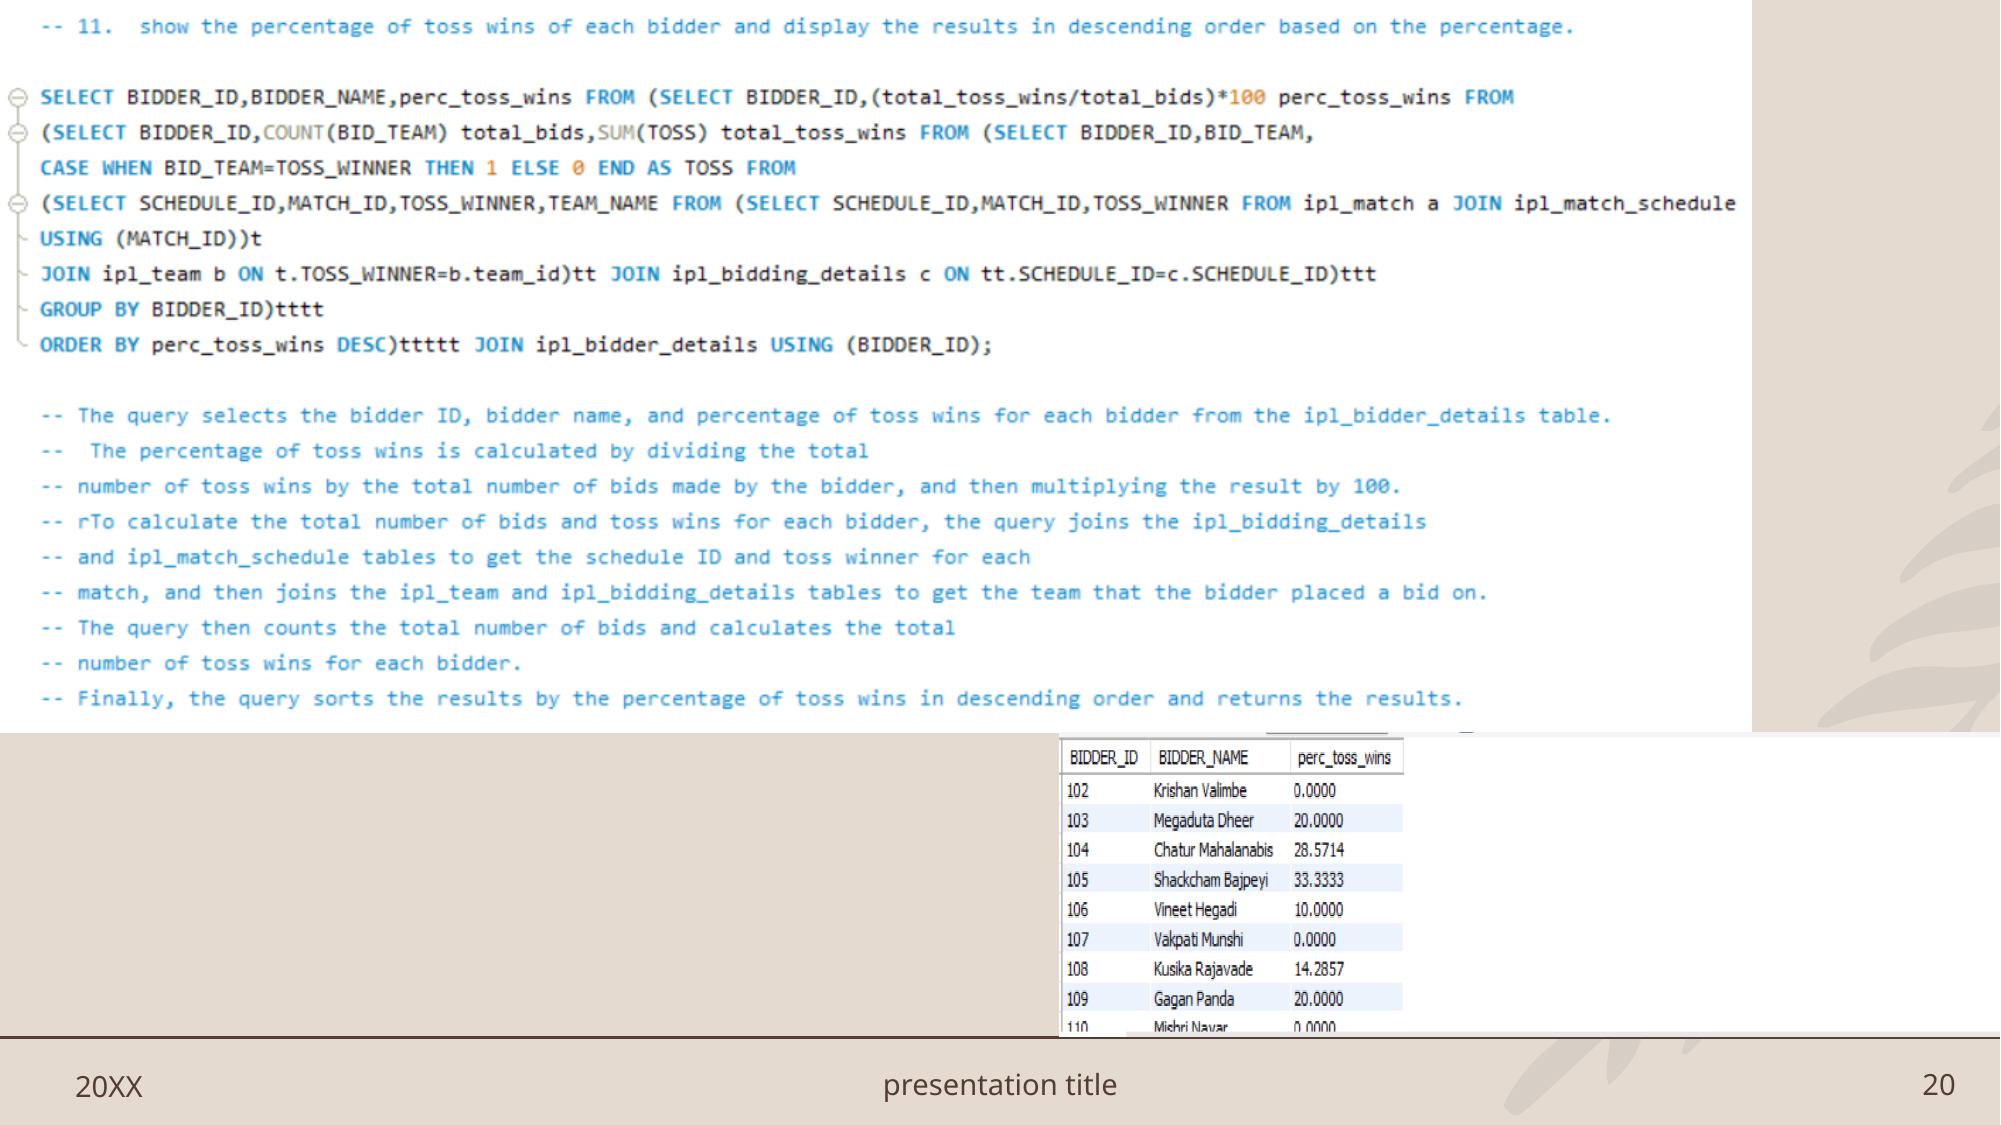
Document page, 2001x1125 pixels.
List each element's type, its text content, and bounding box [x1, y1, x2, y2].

slide_number 20XX [60, 1060, 222, 1112]
footer presentation title [718, 1060, 1283, 1112]
picture [0, 0, 2000, 1037]
slide_number 20 [1808, 1060, 1971, 1112]
